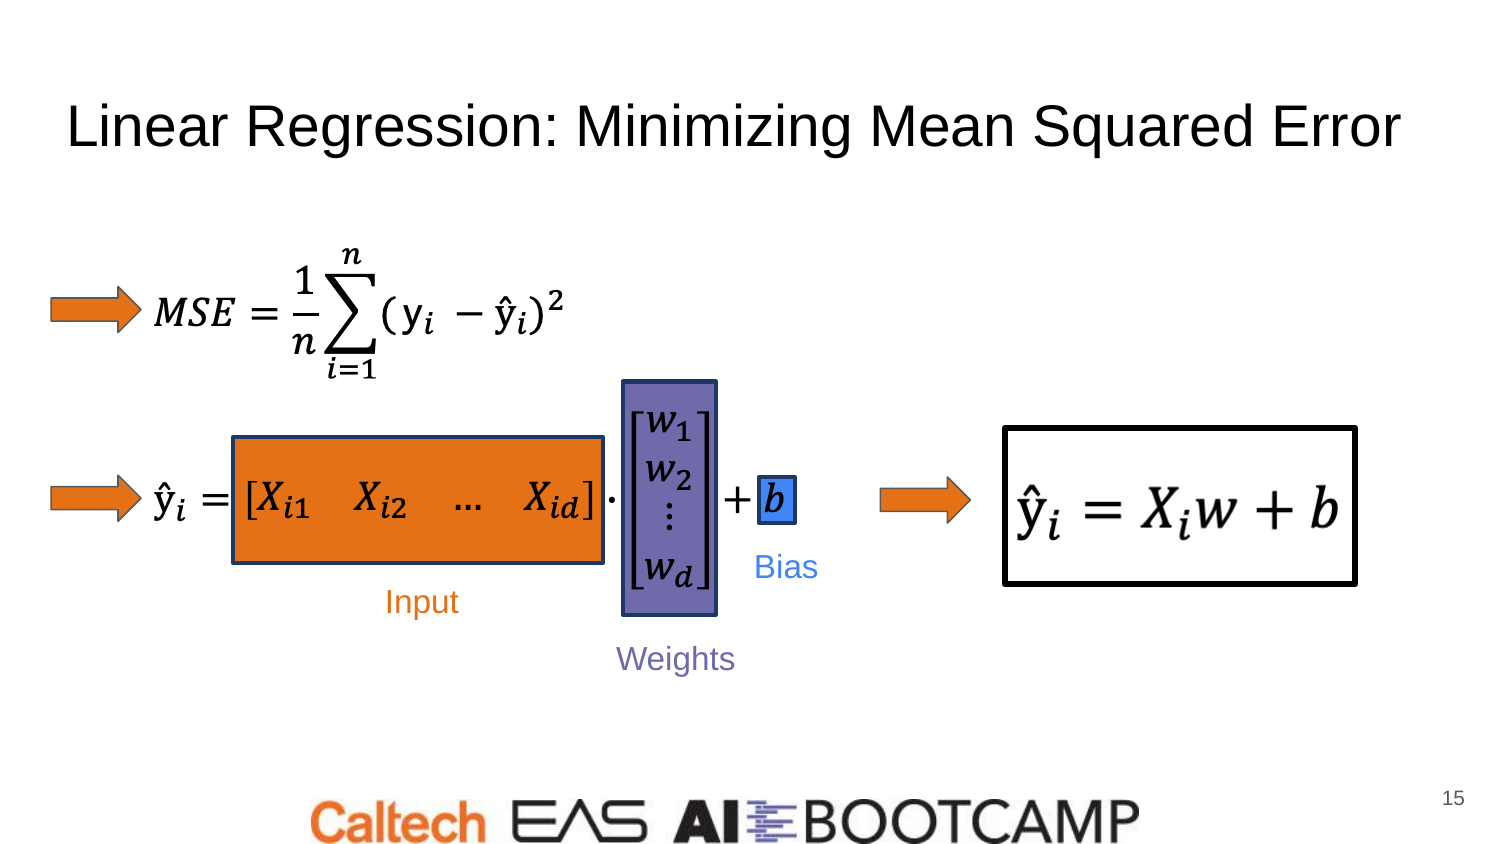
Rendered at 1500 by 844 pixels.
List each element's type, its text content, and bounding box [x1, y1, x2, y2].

picture [311, 799, 1139, 844]
text_box [1004, 470, 1356, 542]
text_box [622, 592, 716, 615]
text_box Input [369, 572, 476, 628]
text_box [51, 286, 142, 333]
slide_number ‹#› [1389, 764, 1480, 830]
text_box [1004, 427, 1356, 470]
text_box [51, 475, 142, 522]
title Linear Regression: Minimizing Mean Squared Error [51, 72, 1449, 167]
text_box Bias [738, 537, 835, 593]
text_box [880, 476, 971, 524]
text_box Weights [600, 629, 753, 685]
text_box [622, 381, 716, 405]
text_box [144, 405, 795, 592]
text_box [1004, 542, 1356, 585]
text_box [144, 241, 574, 380]
